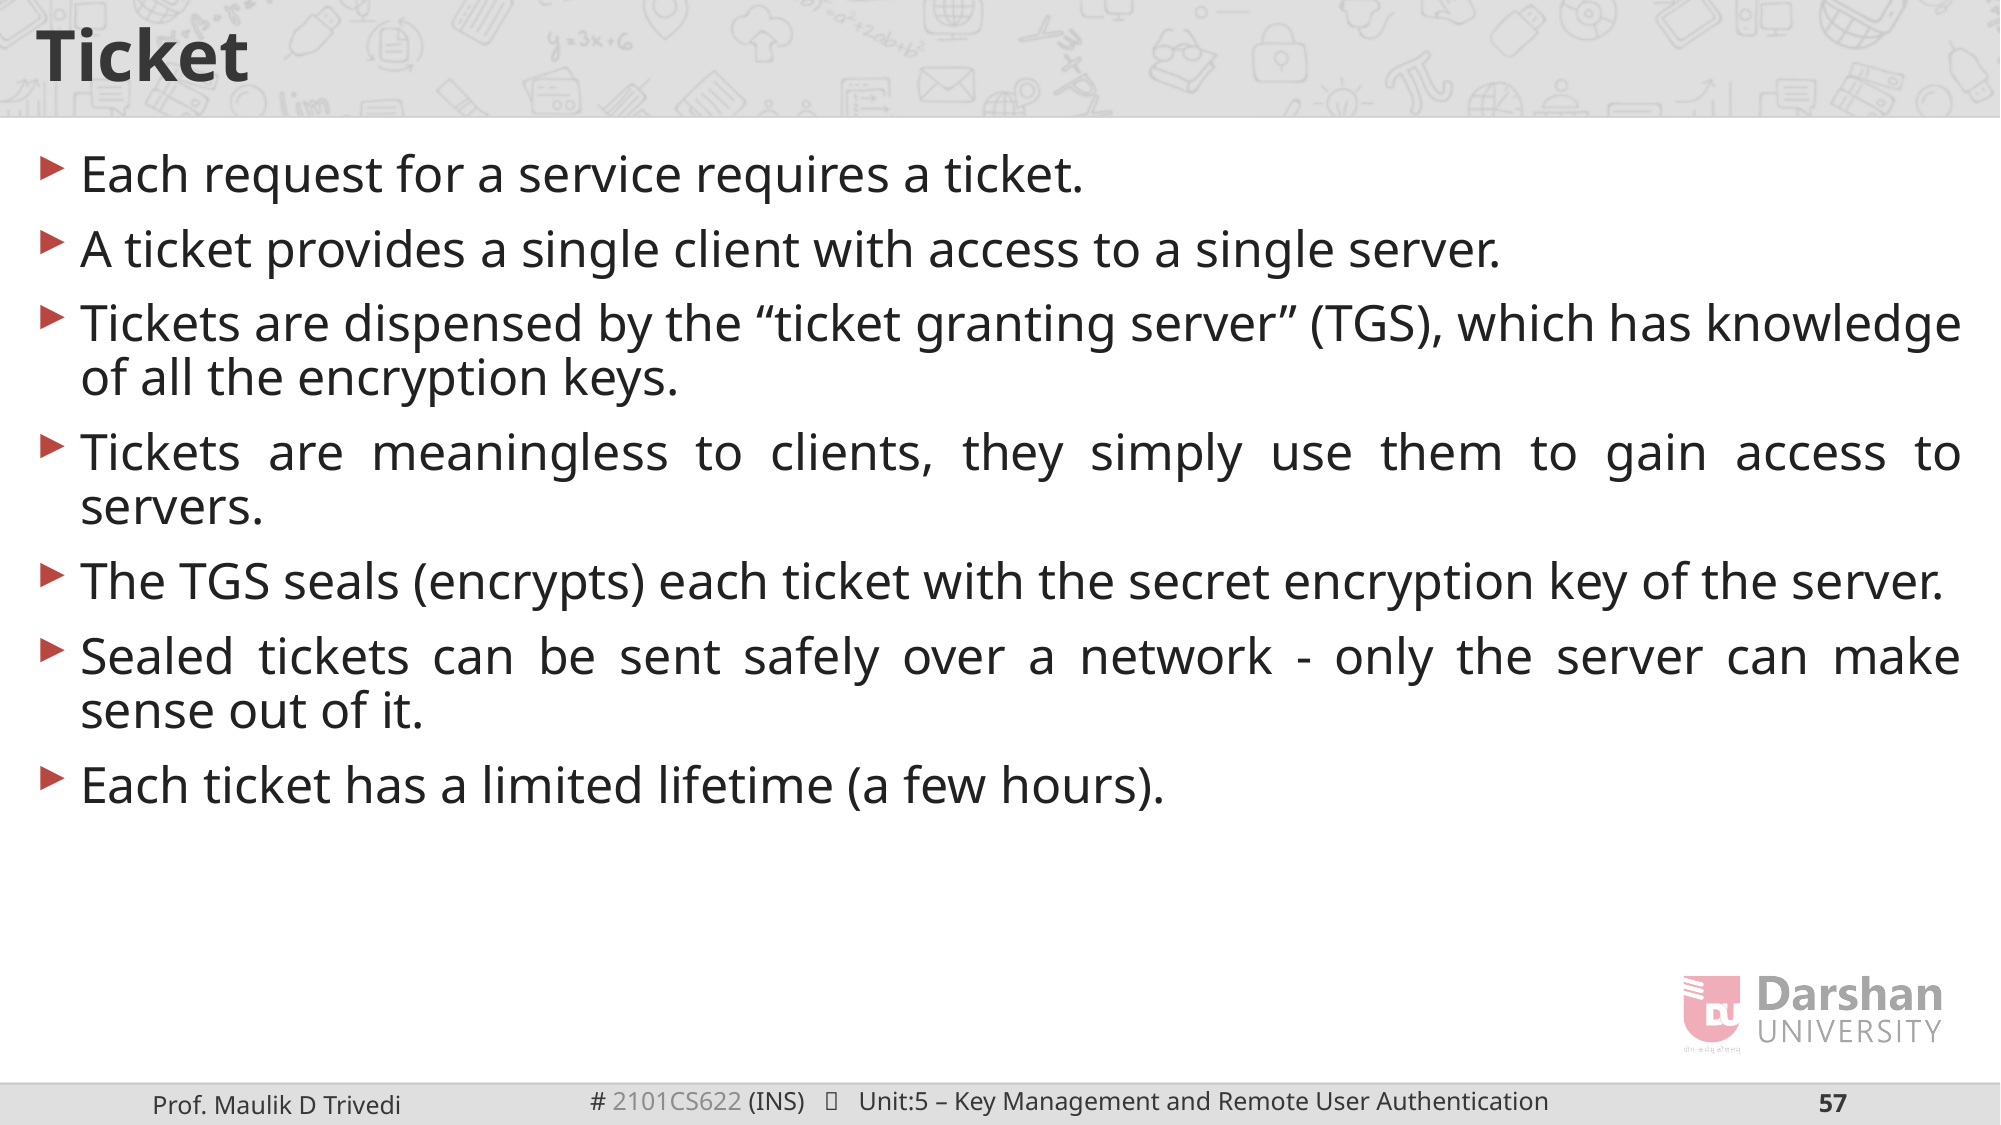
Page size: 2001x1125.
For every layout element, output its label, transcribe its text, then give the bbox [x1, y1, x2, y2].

list Each request for a service requires a ticket. A ticket provides a single client with access to a single server. Tickets are dispensed by the “ticket granting server” (TGS), which has knowledge of all the encryption keys. Tickets are meaningless to clients, they simply use them to gain access to servers. The TGS seals (encrypts) each ticket with the secret encryption key of the server. Sealed tickets can be sent safely over a network - only the server can make sense out of it. Each ticket has a limited lifetime (a few hours). [21, 141, 1979, 1059]
title Ticket [0, 0, 2000, 117]
